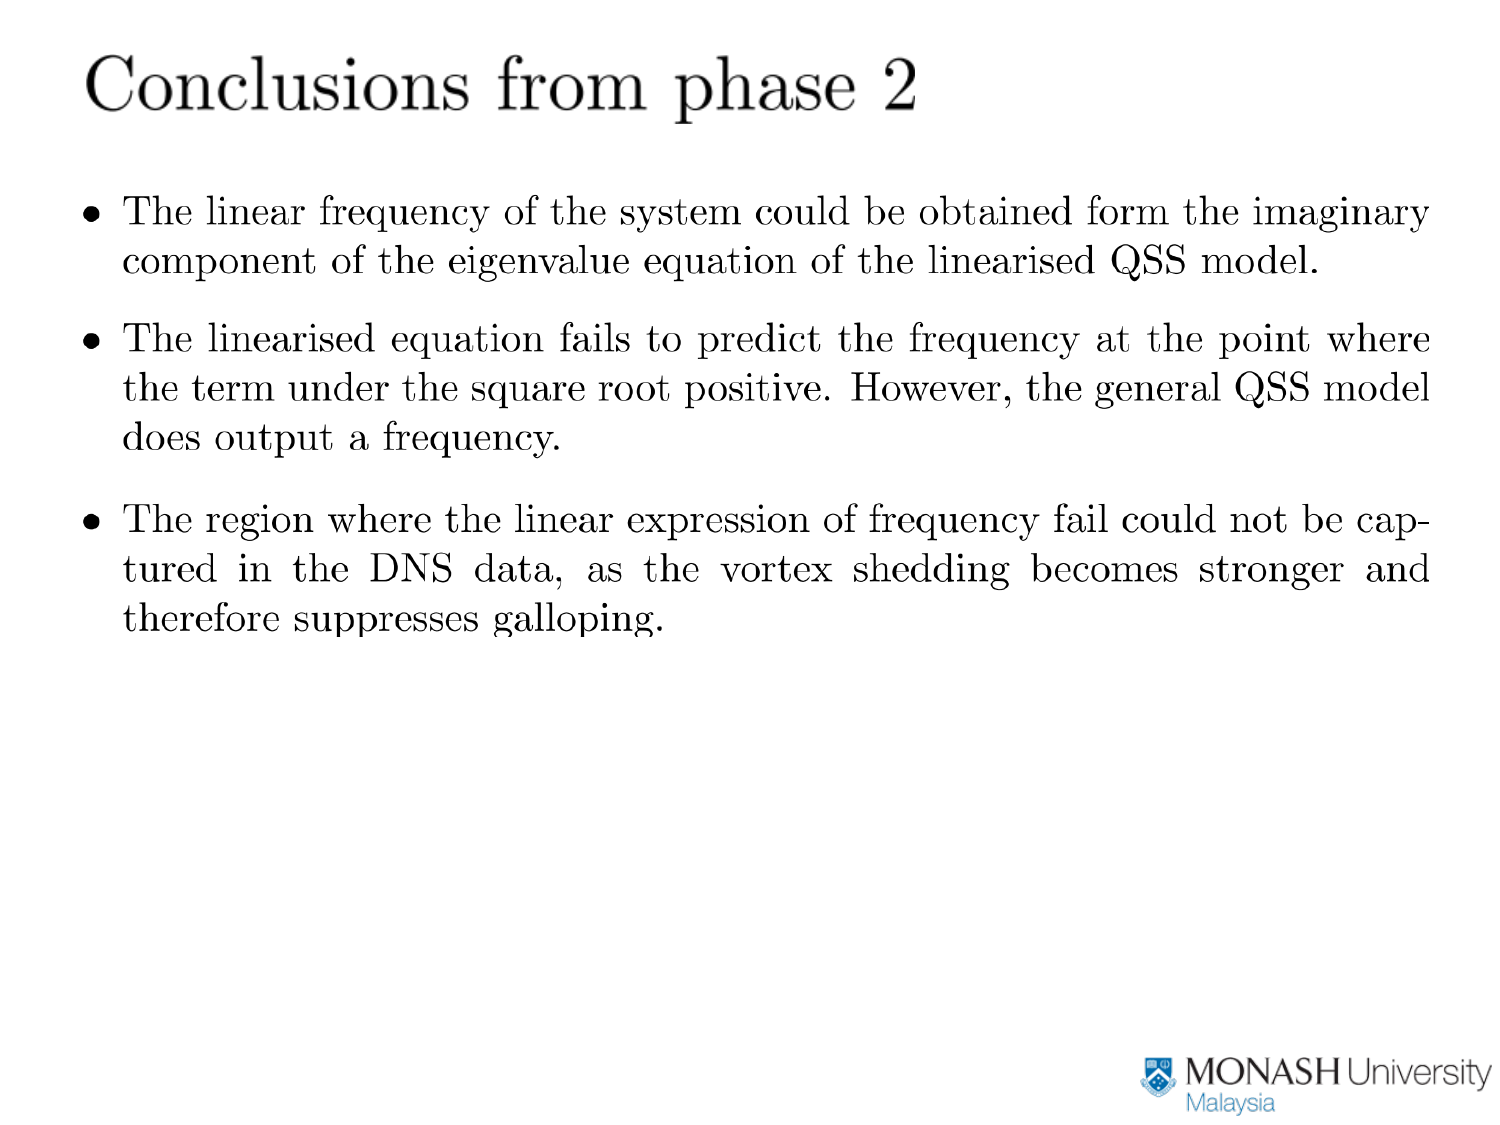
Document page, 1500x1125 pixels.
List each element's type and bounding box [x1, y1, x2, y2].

picture [81, 194, 1429, 637]
picture [85, 54, 916, 124]
picture [1136, 1056, 1495, 1117]
